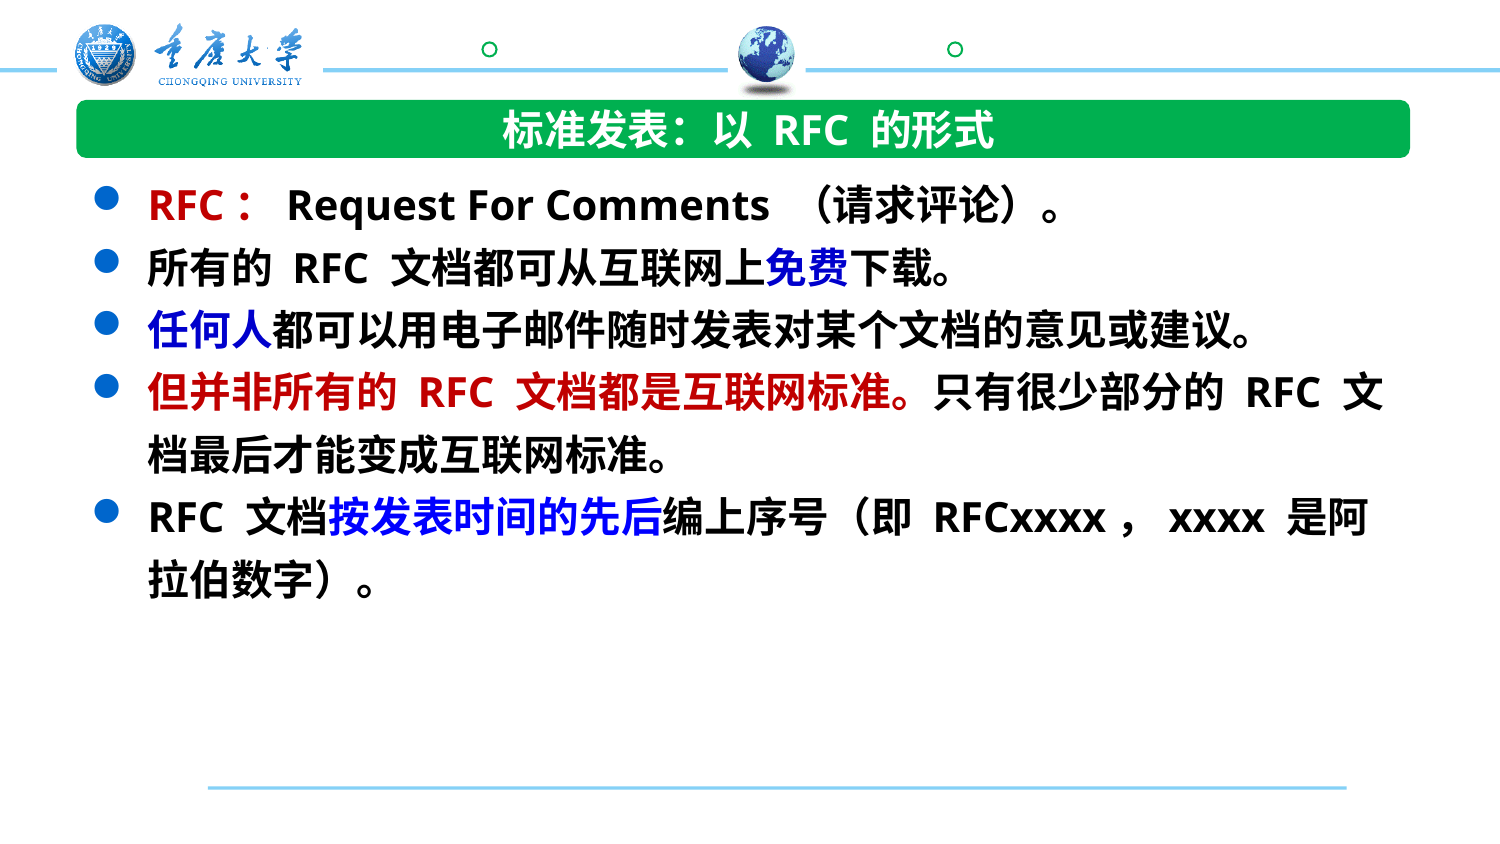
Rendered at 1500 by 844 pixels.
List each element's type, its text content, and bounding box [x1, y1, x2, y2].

picture [57, 5, 323, 97]
list 标准发表：以 RFC 的形式 [204, 99, 1293, 158]
list RFC：Request For Comments （请求评论）。 所有的 RFC 文档都可从互联网上免费下载。 任何人都可以用电子邮件随时发表对某个文档的意见或建议。 但并非所有的 RFC 文档都是互联网标准。只有很少部分的 RFC 文档最后才能变成互联网标准。 RFC 文档按发表时间的先后编上序号（即 RFCxxxx，xxxx 是阿拉伯数字）。 [76, 159, 1410, 716]
picture [736, 24, 796, 99]
